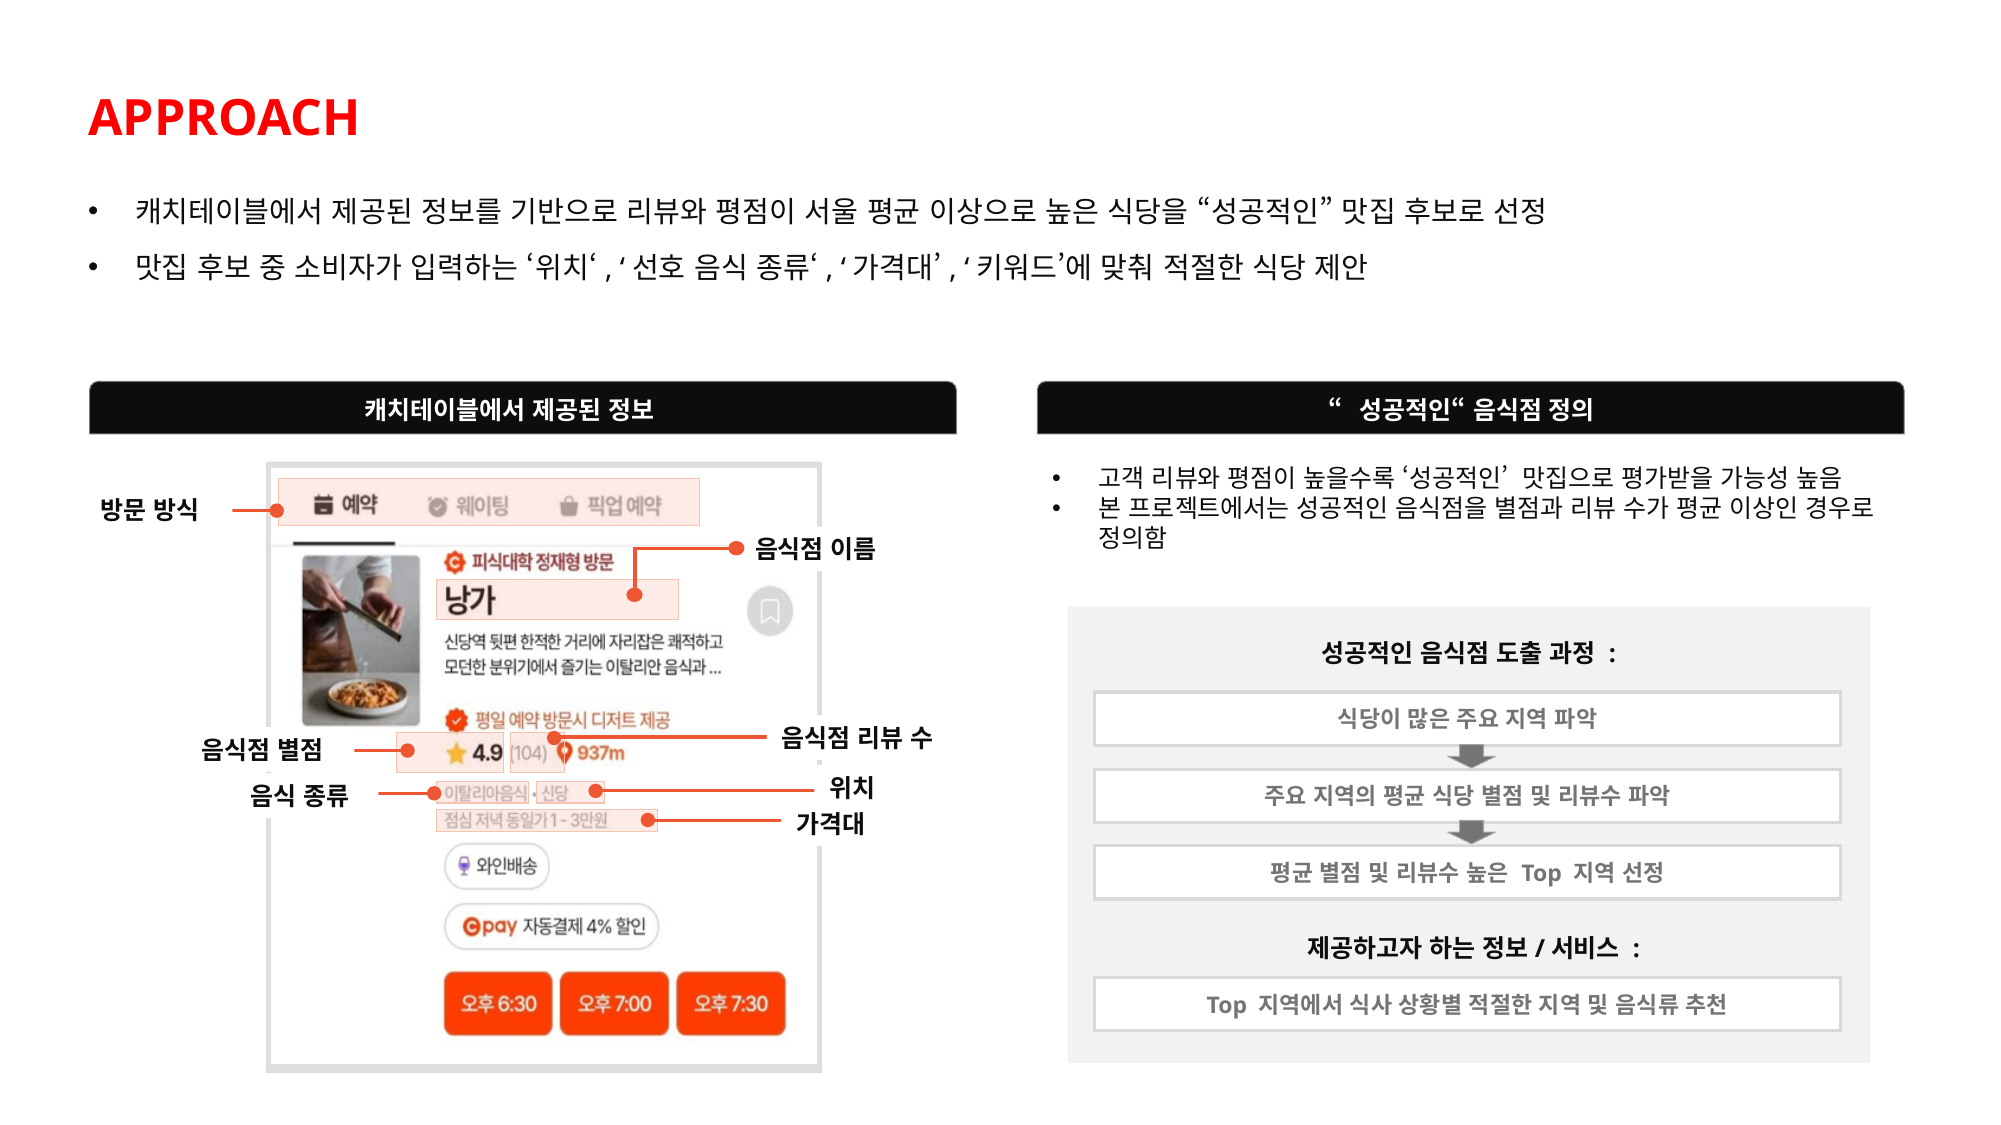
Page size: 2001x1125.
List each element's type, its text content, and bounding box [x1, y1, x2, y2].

text_box [264, 534, 270, 726]
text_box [589, 764, 908, 811]
text_box 캐치테이블에서 제공된 정보를 기반으로 리뷰와 평점이 서울 평균 이상으로 높은 식당을 “성공적인” 맛집 후보로 선정 맛집 후보 중 소비자가 입력하는 ‘위치‘, ‘선호 음식 종류‘, ‘가격대’, ‘키워드’에 맞춰 적절한 식당 제안 [73, 185, 1940, 292]
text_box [627, 525, 920, 601]
text_box [264, 820, 823, 1075]
text_box [1446, 818, 1497, 846]
text_box [264, 460, 823, 525]
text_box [186, 726, 414, 773]
text_box [1446, 743, 1497, 770]
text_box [1036, 380, 1905, 435]
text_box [547, 714, 976, 762]
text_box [270, 468, 817, 1064]
text_box 평균 별점 및 리뷰수 높은 Top 지역 선정 [1093, 844, 1842, 901]
text_box Top 지역에서 식사 상황별 적절한 지역 및 음식류 추천 [1093, 976, 1842, 1032]
text_box APPROACH [72, 74, 1457, 156]
text_box 제공하고자 하는 정보/서비스 : [1145, 924, 1803, 970]
text_box [817, 601, 823, 714]
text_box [235, 772, 441, 820]
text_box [85, 486, 283, 534]
text_box 식당이 많은 주요 지역 파악 [1093, 690, 1842, 747]
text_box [89, 380, 957, 435]
text_box 성공적인 음식점 도출 과정 : [1066, 605, 1872, 1065]
text_box 고객 리뷰와 평점이 높을수록 ‘성공적인’ 맛집으로 평가받을 가능성 높음 본 프로젝트에서는 성공적인 음식점을 별점과 리뷰 수가 평균 이상인 경우로 정의함 [1037, 455, 1905, 560]
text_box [641, 800, 1029, 848]
text_box 주요 지역의 평균 식당 별점 및 리뷰수 파악 [1093, 768, 1842, 824]
